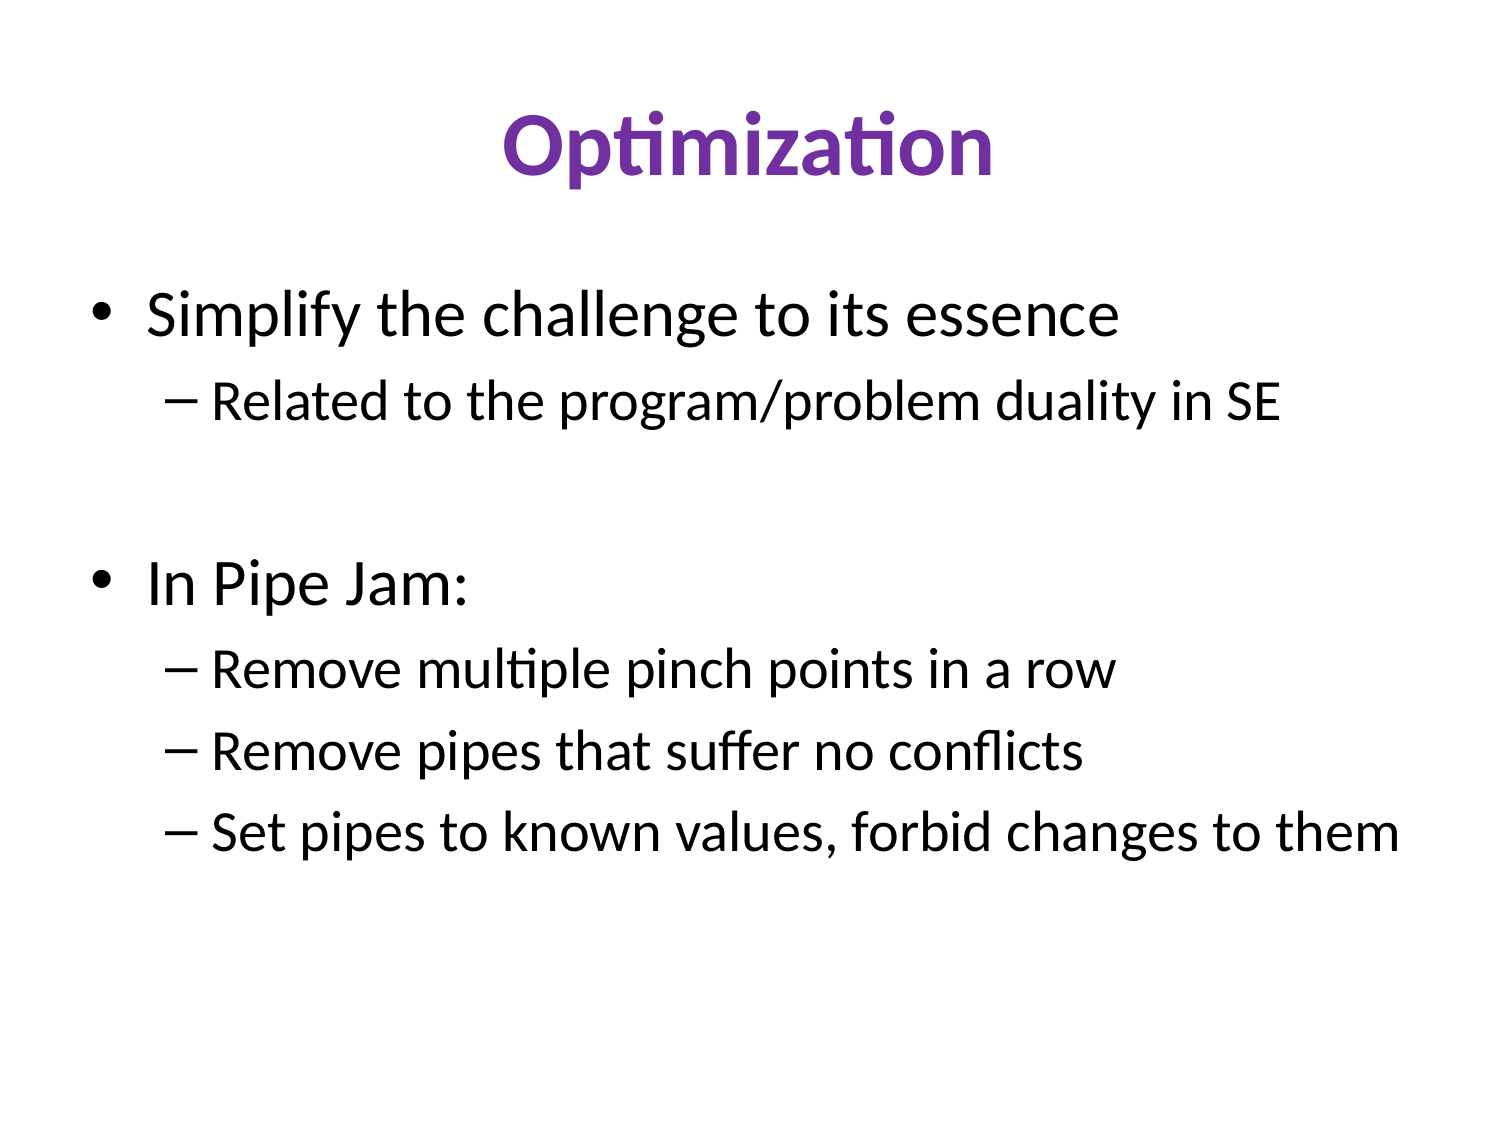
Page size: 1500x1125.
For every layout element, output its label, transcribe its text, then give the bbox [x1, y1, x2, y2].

title Optimization [75, 45, 1425, 233]
list Simplify the challenge to its essence Related to the program/problem duality in SE In Pipe Jam: Remove multiple pinch points in a row Remove pipes that suffer no conflicts Set pipes to known values, forbid changes to them [75, 262, 1425, 1005]
